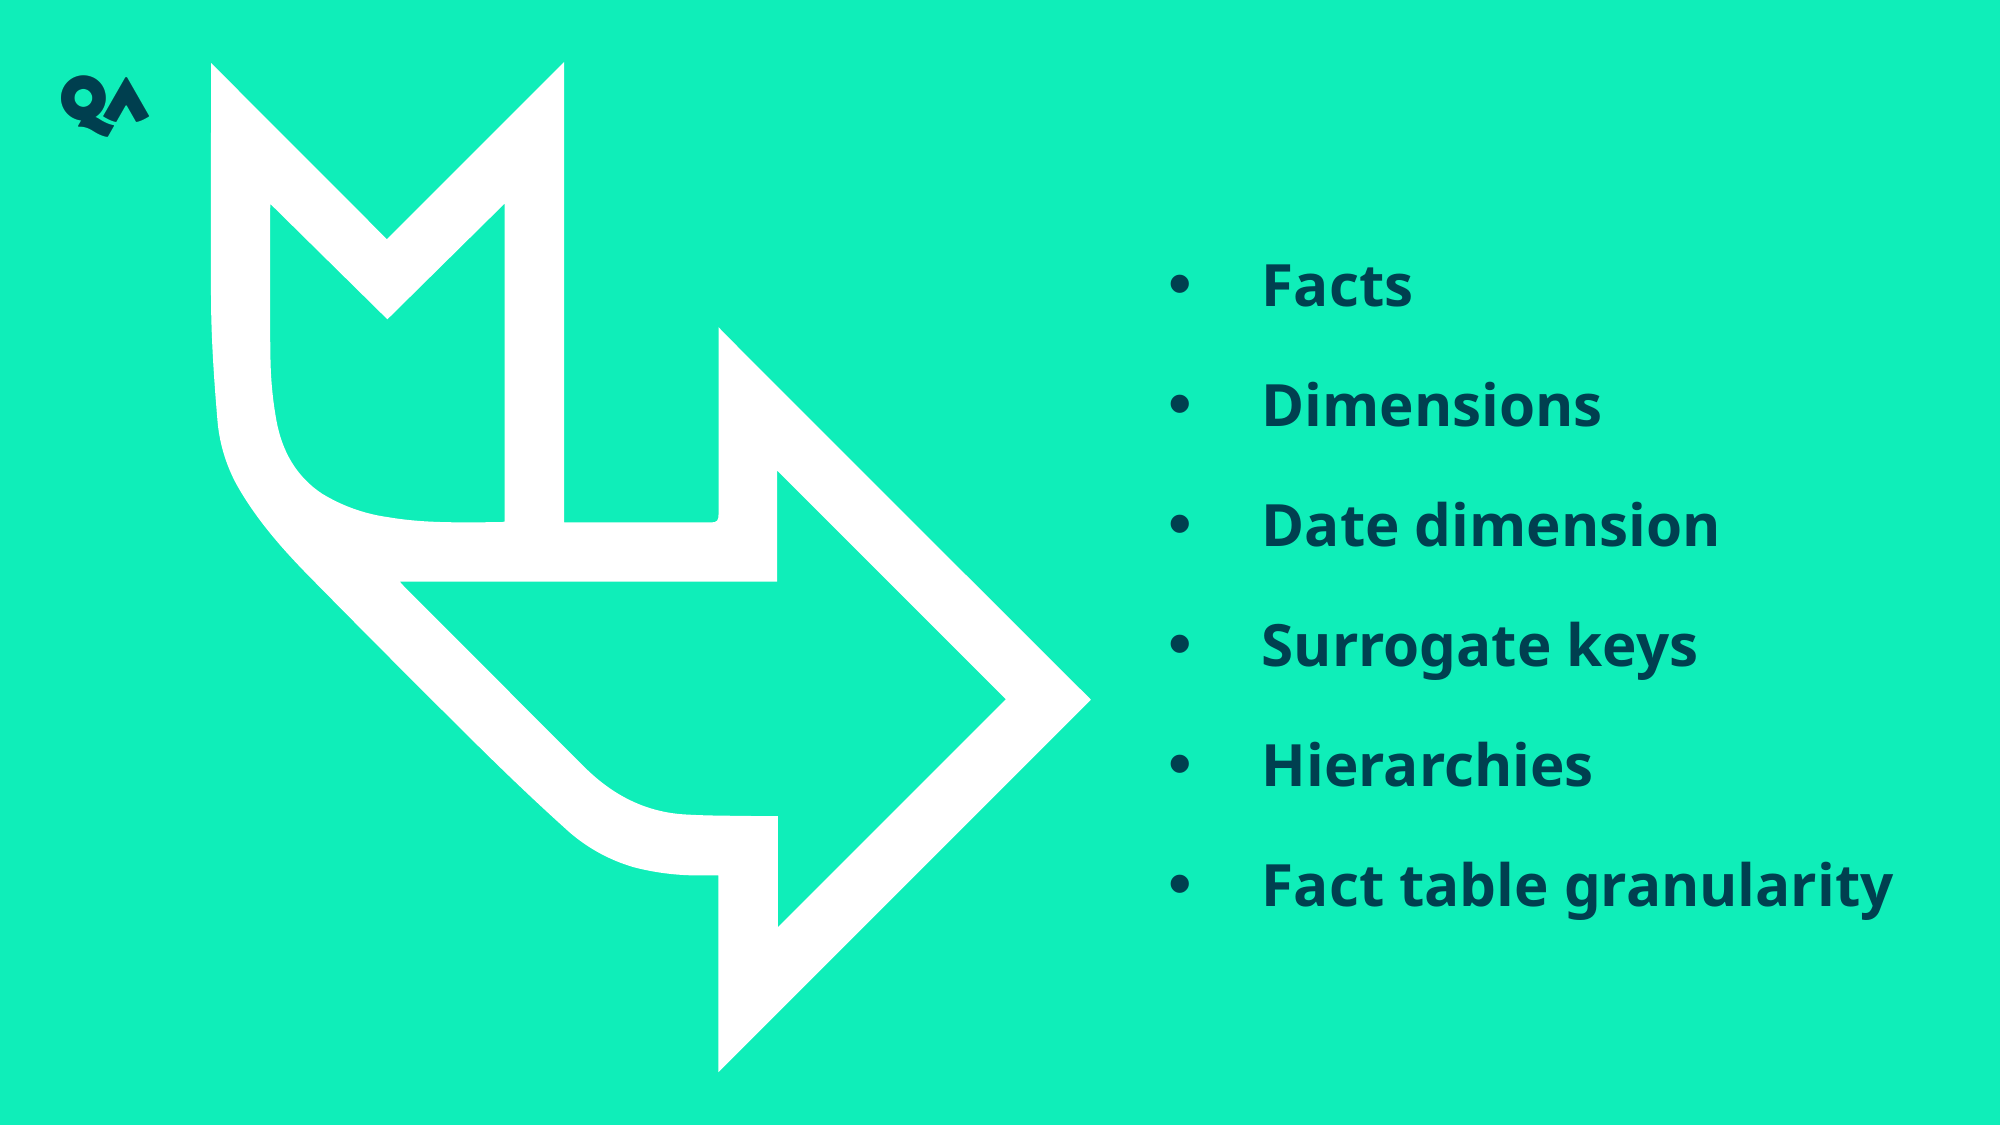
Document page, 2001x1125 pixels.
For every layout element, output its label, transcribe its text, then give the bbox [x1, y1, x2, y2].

list Facts Dimensions Date dimension Surrogate keys Hierarchies Fact table granularity [1168, 248, 1936, 365]
picture [44, 61, 166, 148]
